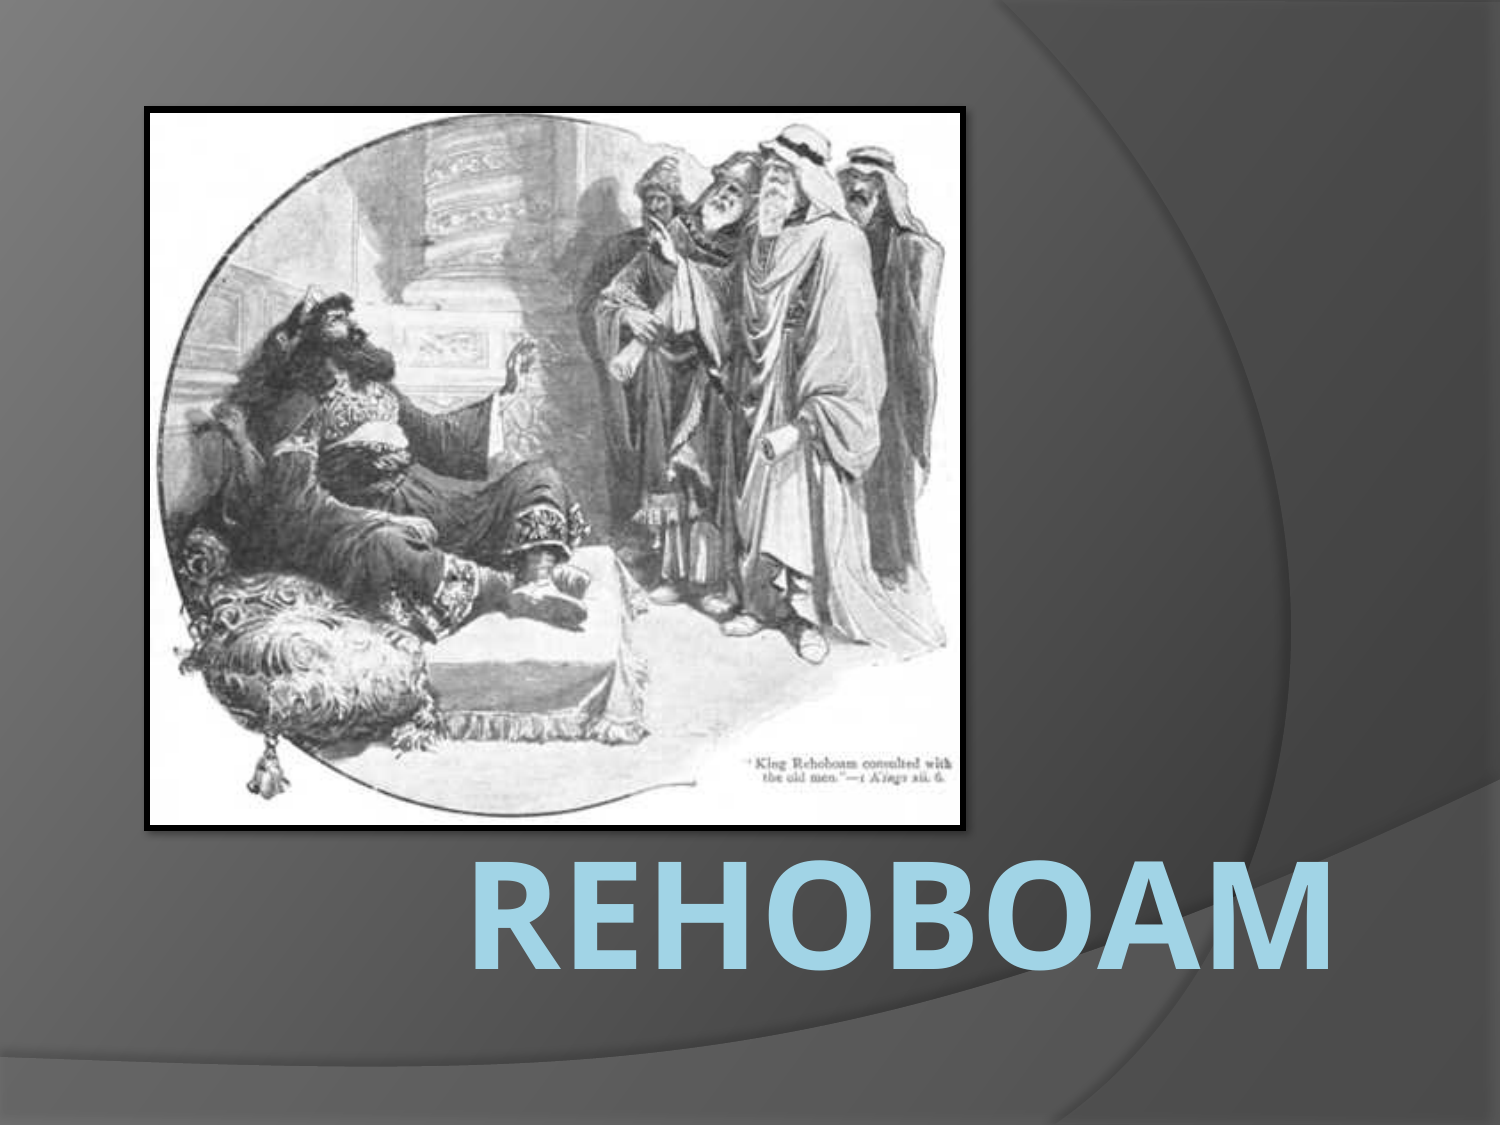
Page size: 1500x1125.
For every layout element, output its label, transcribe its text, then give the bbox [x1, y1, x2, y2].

title Rehoboam [300, 812, 1350, 1013]
picture [149, 112, 961, 826]
